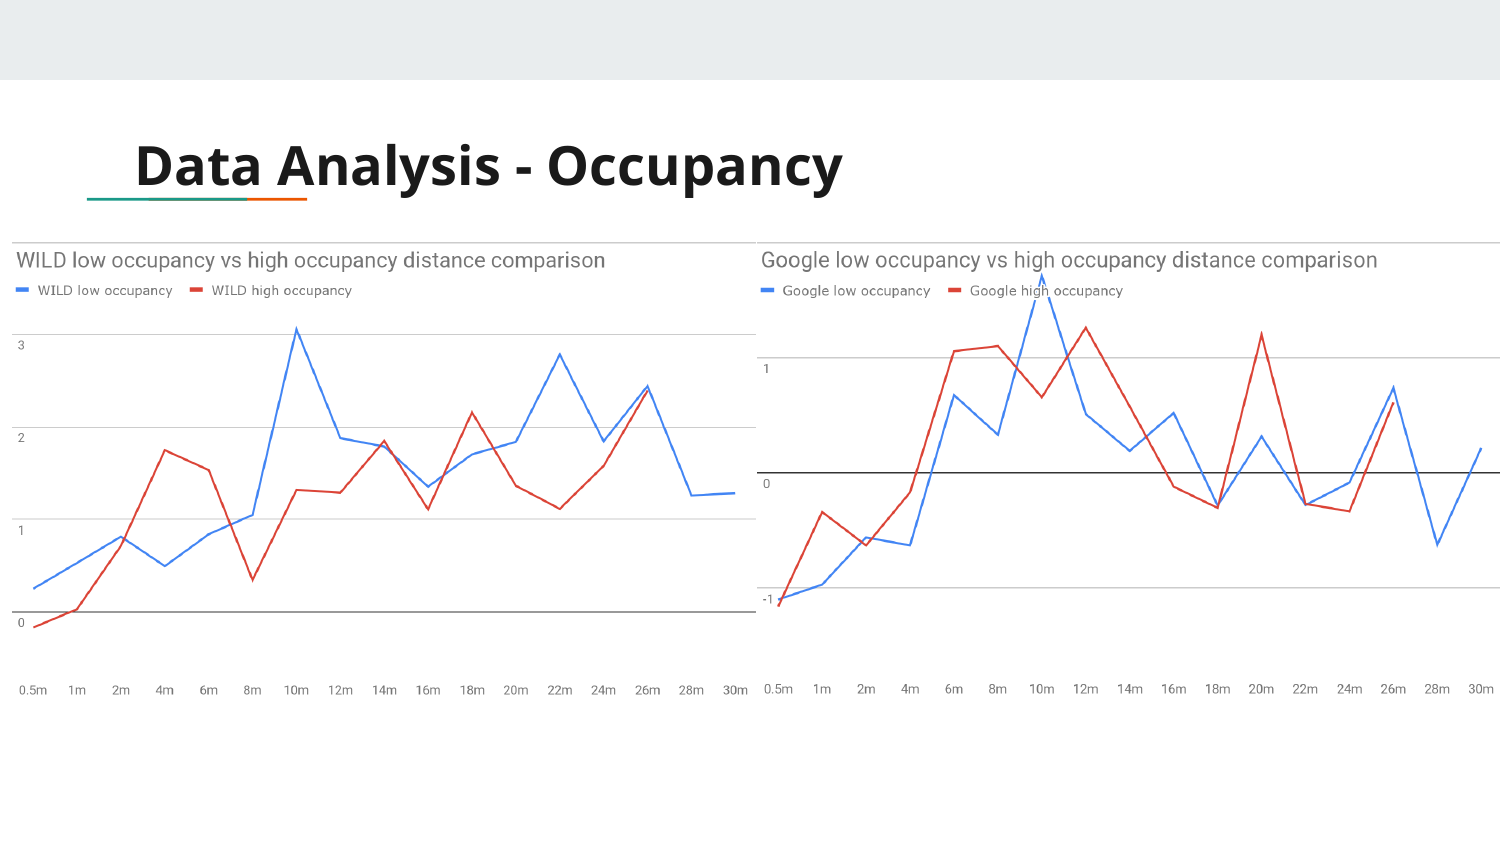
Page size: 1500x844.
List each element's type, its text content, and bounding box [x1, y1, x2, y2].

title Data Analysis - Occupancy [119, 116, 1381, 205]
picture [10, 242, 1500, 704]
